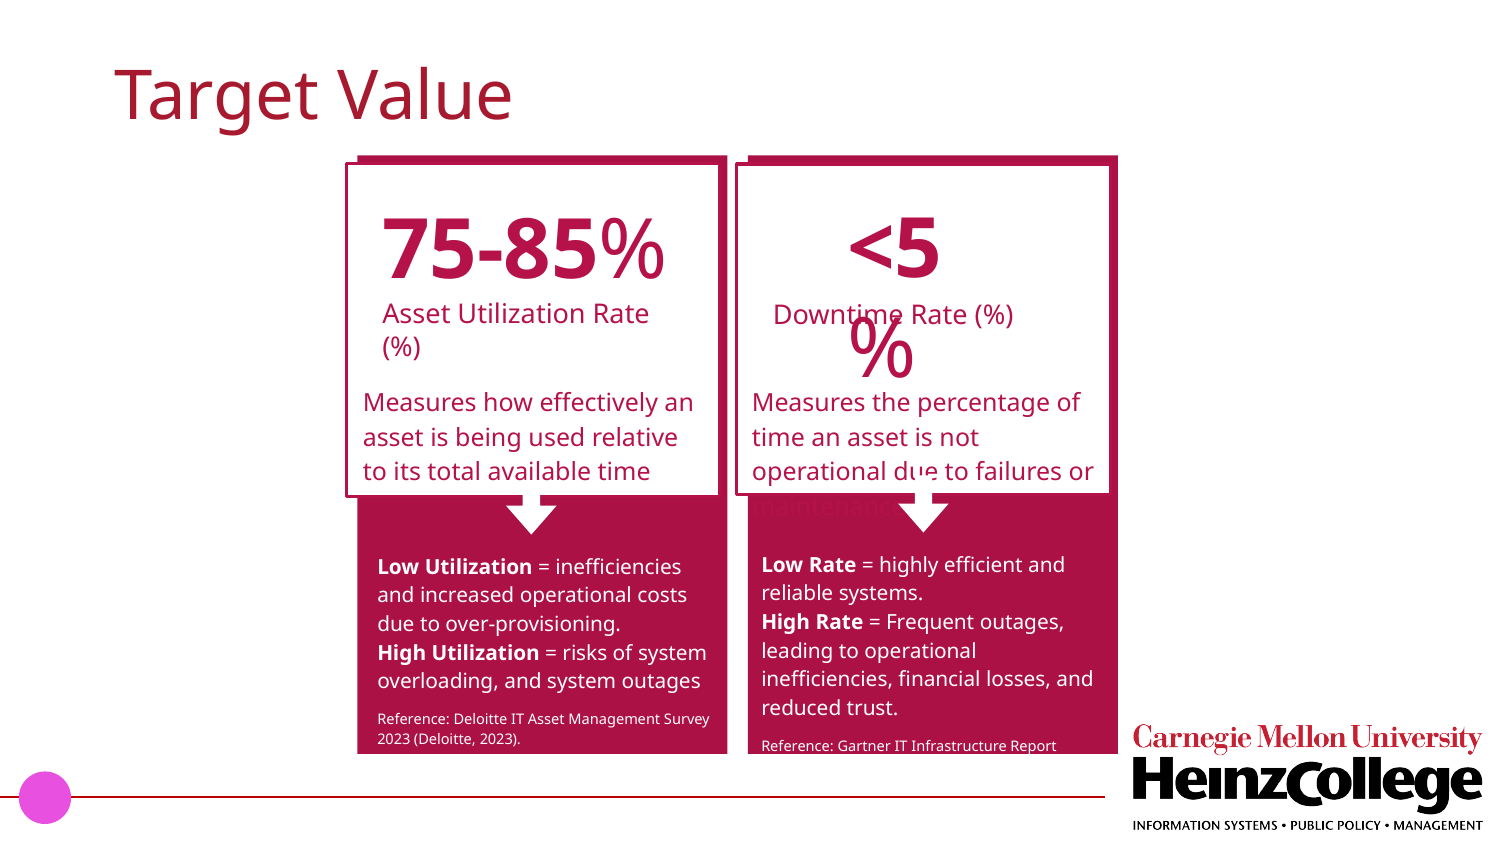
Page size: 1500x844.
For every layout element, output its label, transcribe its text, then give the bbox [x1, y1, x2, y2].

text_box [346, 155, 728, 755]
title Target Value [103, 16, 1397, 180]
text_box [18, 771, 72, 824]
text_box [736, 155, 1120, 755]
picture [1133, 724, 1483, 830]
